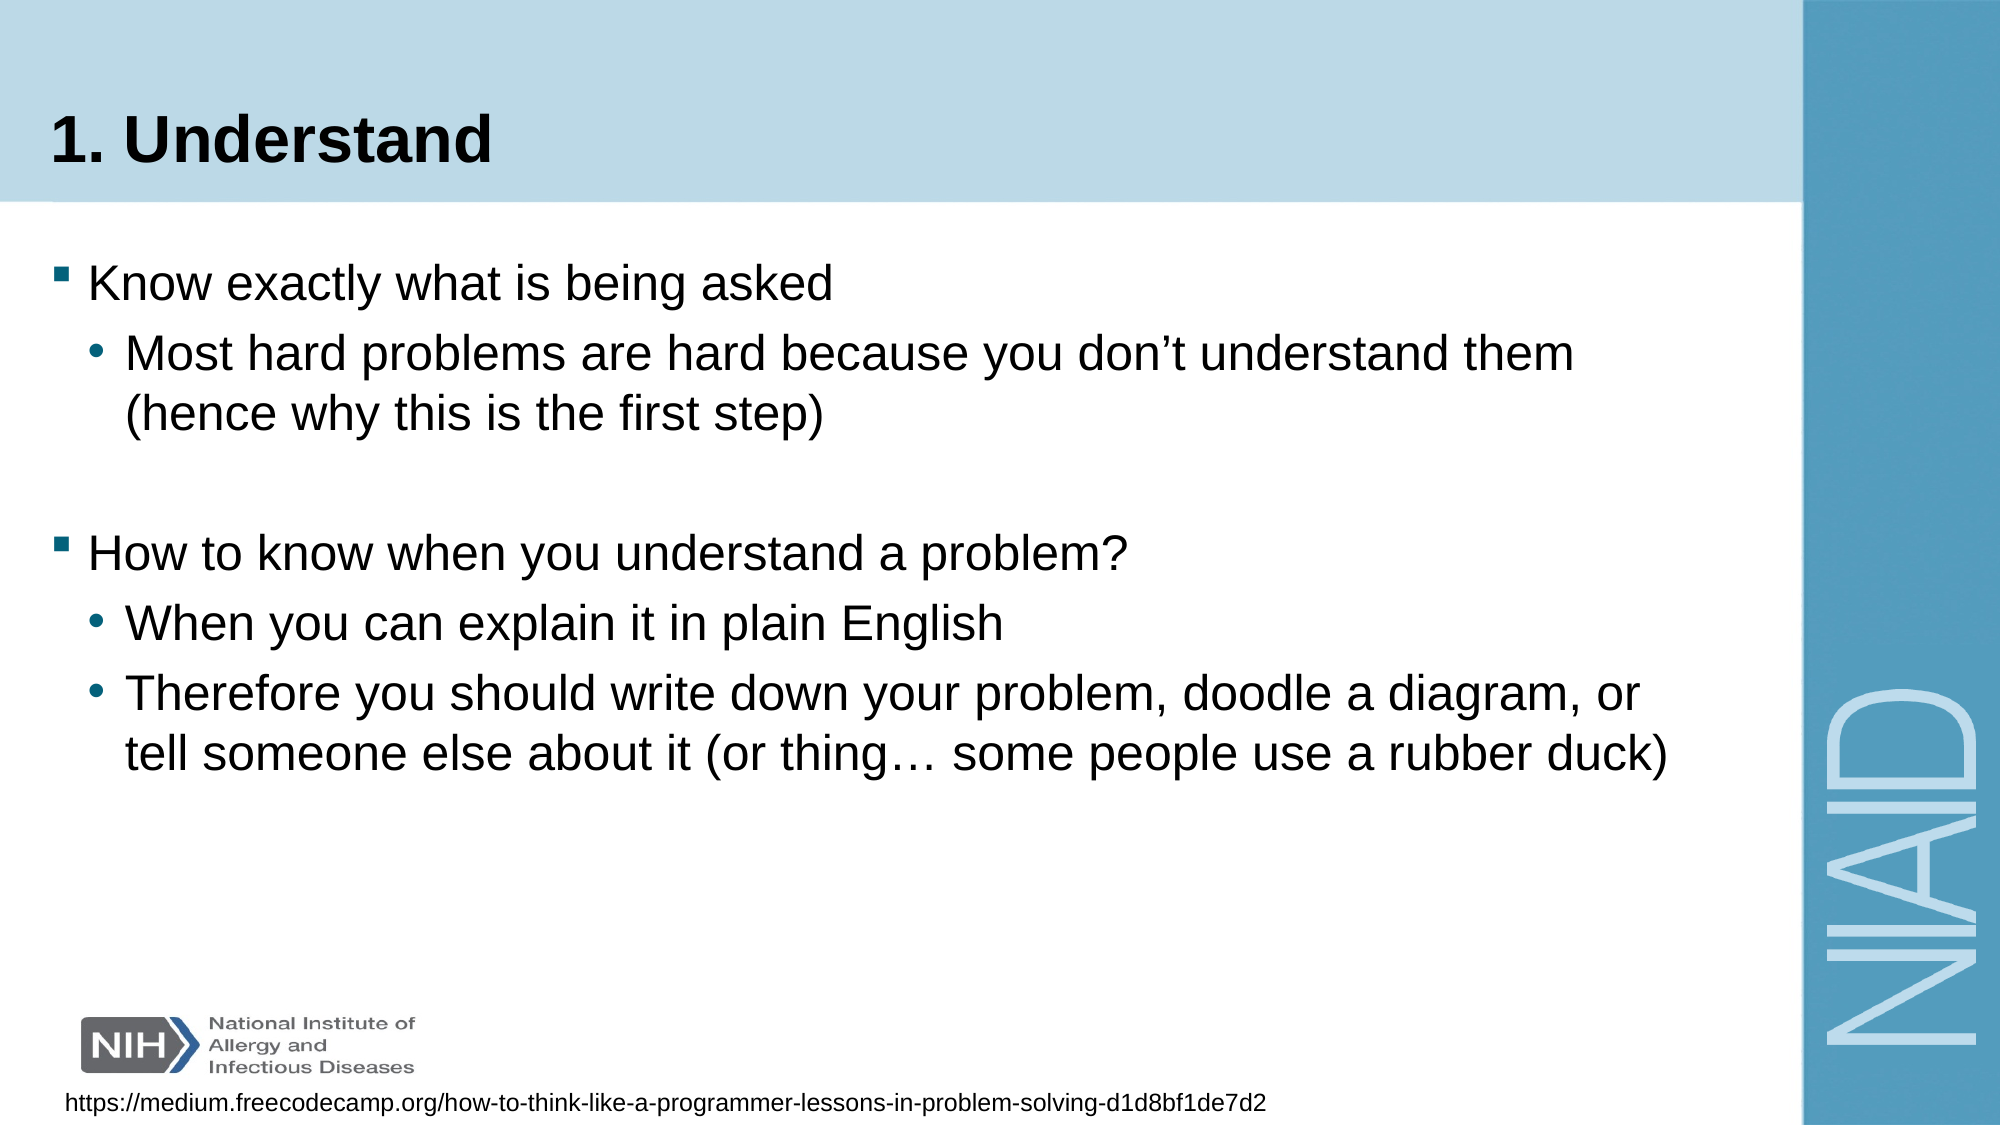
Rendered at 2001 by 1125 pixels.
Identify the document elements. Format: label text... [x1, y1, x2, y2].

text_box https://medium.freecodecamp.org/how-to-think-like-a-programmer-lessons-in-problem-solving-d1d8bf1de7d2 [49, 1079, 1391, 1125]
list Know exactly what is being asked Most hard problems are hard because you don’t understand them (hence why this is the first step) How to know when you understand a problem? When you can explain it in plain English Therefore you should write down your problem, doodle a diagram, or tell someone else about it (or thing… some people use a rubber duck) [50, 250, 1700, 975]
title 1. Understand [50, 25, 1700, 176]
picture [0, 0, 2000, 1125]
